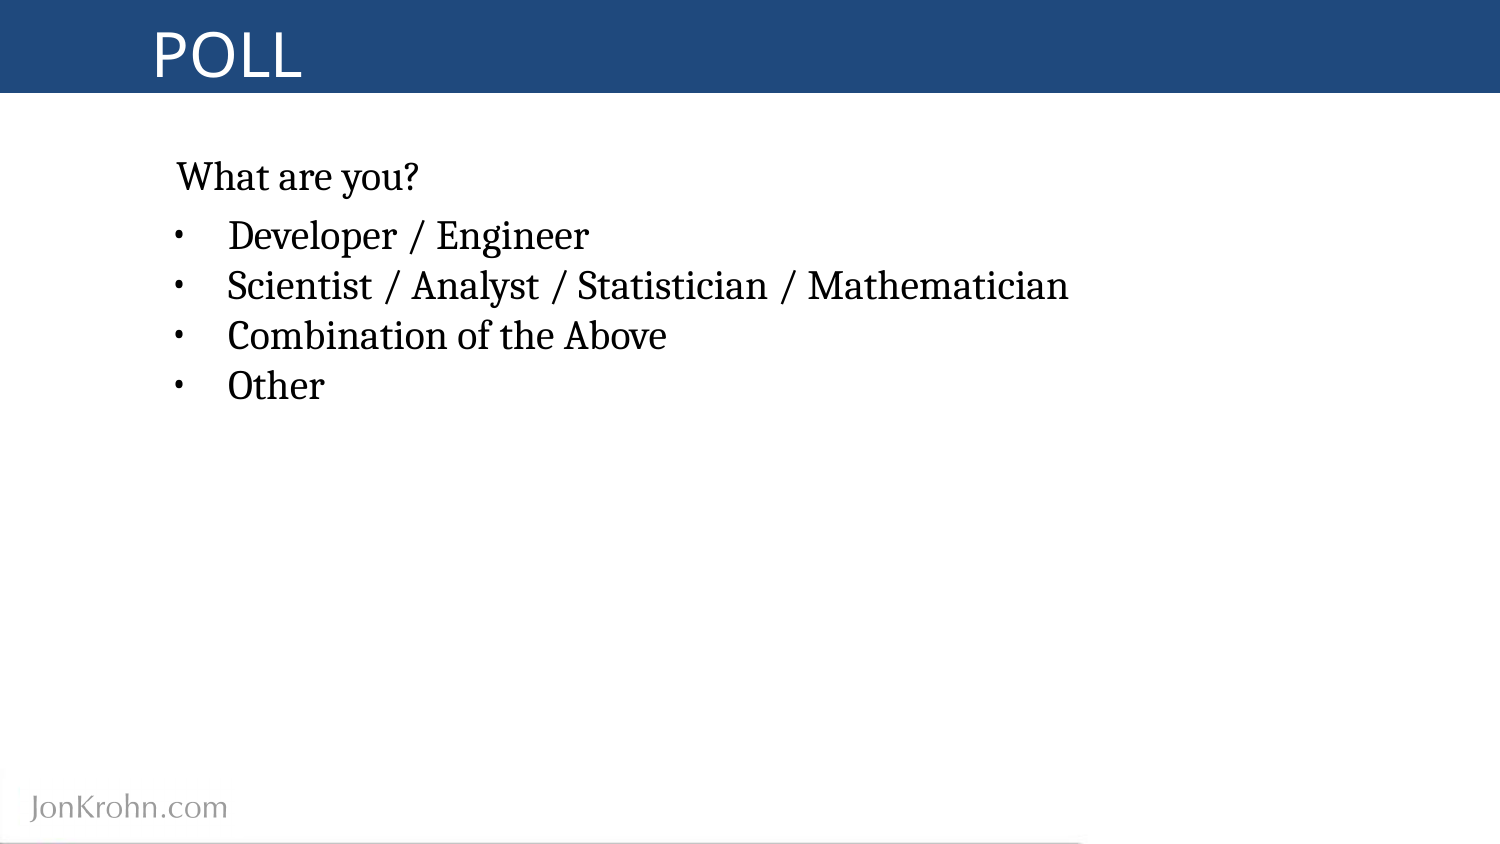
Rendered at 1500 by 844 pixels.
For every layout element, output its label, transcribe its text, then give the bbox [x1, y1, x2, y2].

picture [0, 93, 1500, 844]
title POLL [136, 0, 1375, 92]
list What are you? Developer / Engineer Scientist / Analyst / Statistician / Mathematician Combination of the Above Other [138, 133, 1375, 716]
